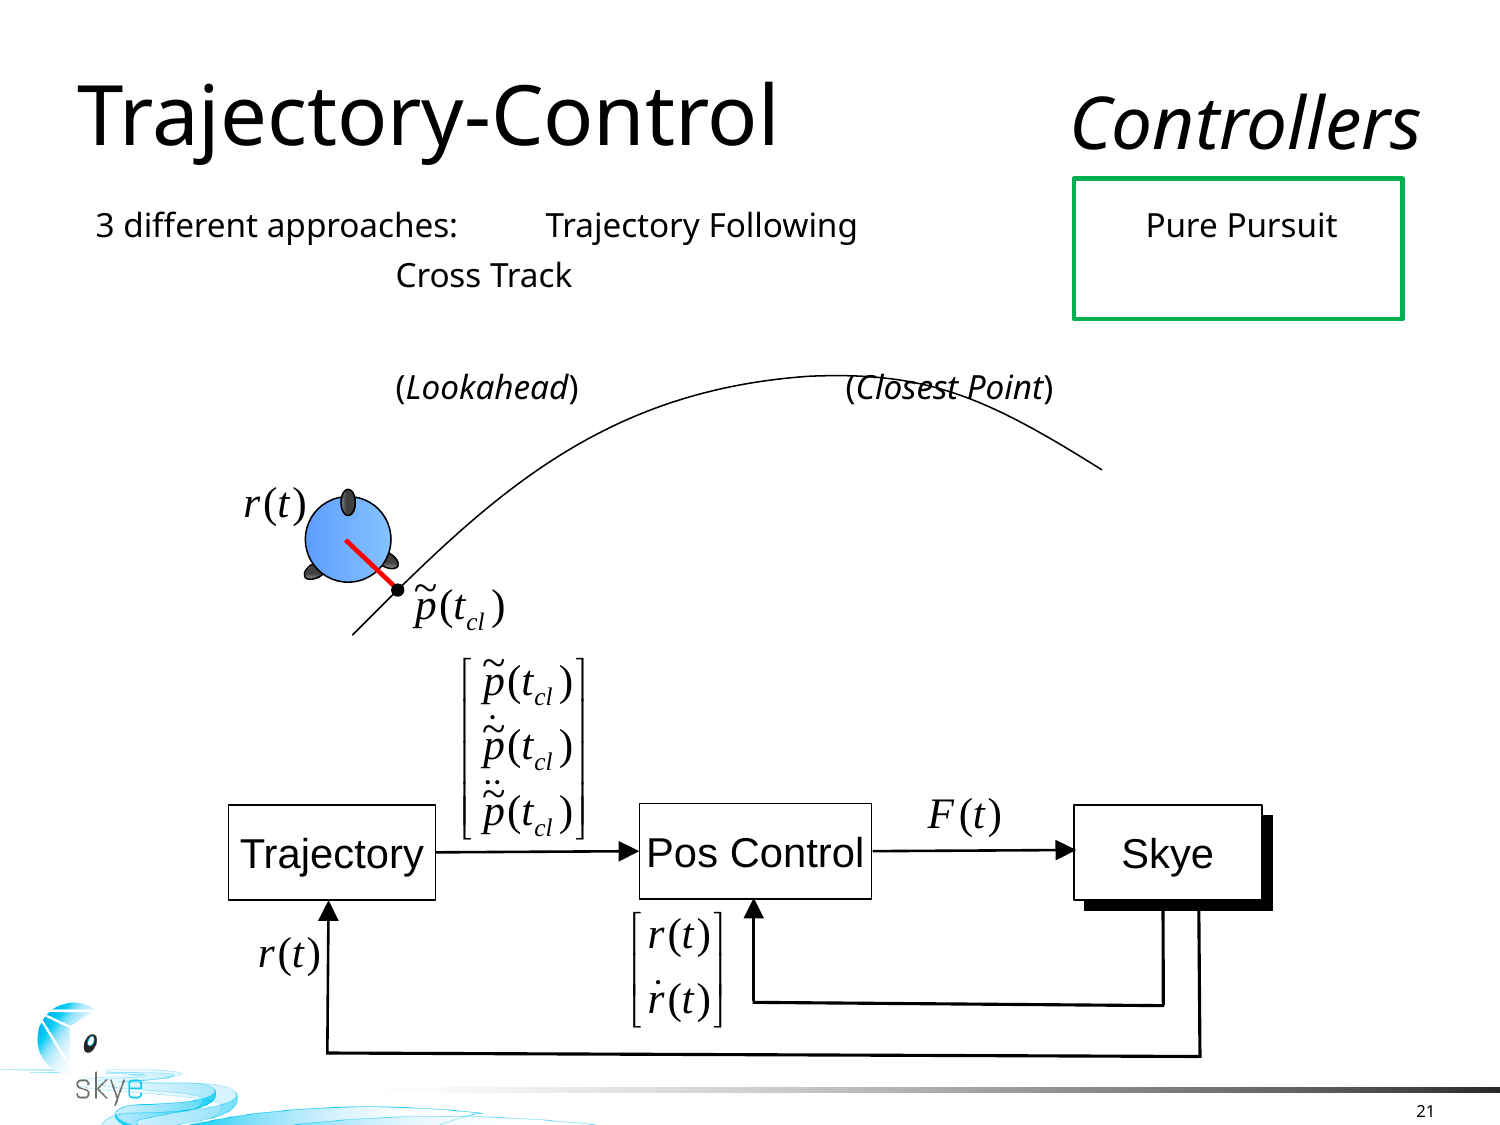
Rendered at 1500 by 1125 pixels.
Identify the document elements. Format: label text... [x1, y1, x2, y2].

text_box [325, 899, 1201, 1059]
subtitle Controllers [614, 44, 1438, 172]
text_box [452, 647, 602, 851]
text_box [352, 595, 397, 636]
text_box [752, 897, 1165, 1006]
text_box Trajectory [228, 804, 436, 900]
text_box [1072, 176, 1405, 321]
text_box 3 different approaches: Trajectory Following Pure Pursuit Cross Track (Lookahead) (Closest Point) [80, 186, 1403, 477]
text_box Pos Control [639, 803, 872, 898]
text_box Skye [1073, 804, 1262, 900]
slide_number 21 [1181, 1093, 1451, 1125]
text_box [236, 477, 314, 536]
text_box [250, 927, 320, 986]
text_box Skye [1201, 815, 1273, 911]
text_box [414, 375, 1103, 599]
title Trajectory-Control [62, 44, 1005, 170]
picture [0, 987, 1500, 1125]
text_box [919, 788, 1011, 847]
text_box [345, 539, 396, 588]
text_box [302, 489, 400, 583]
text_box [402, 575, 513, 641]
